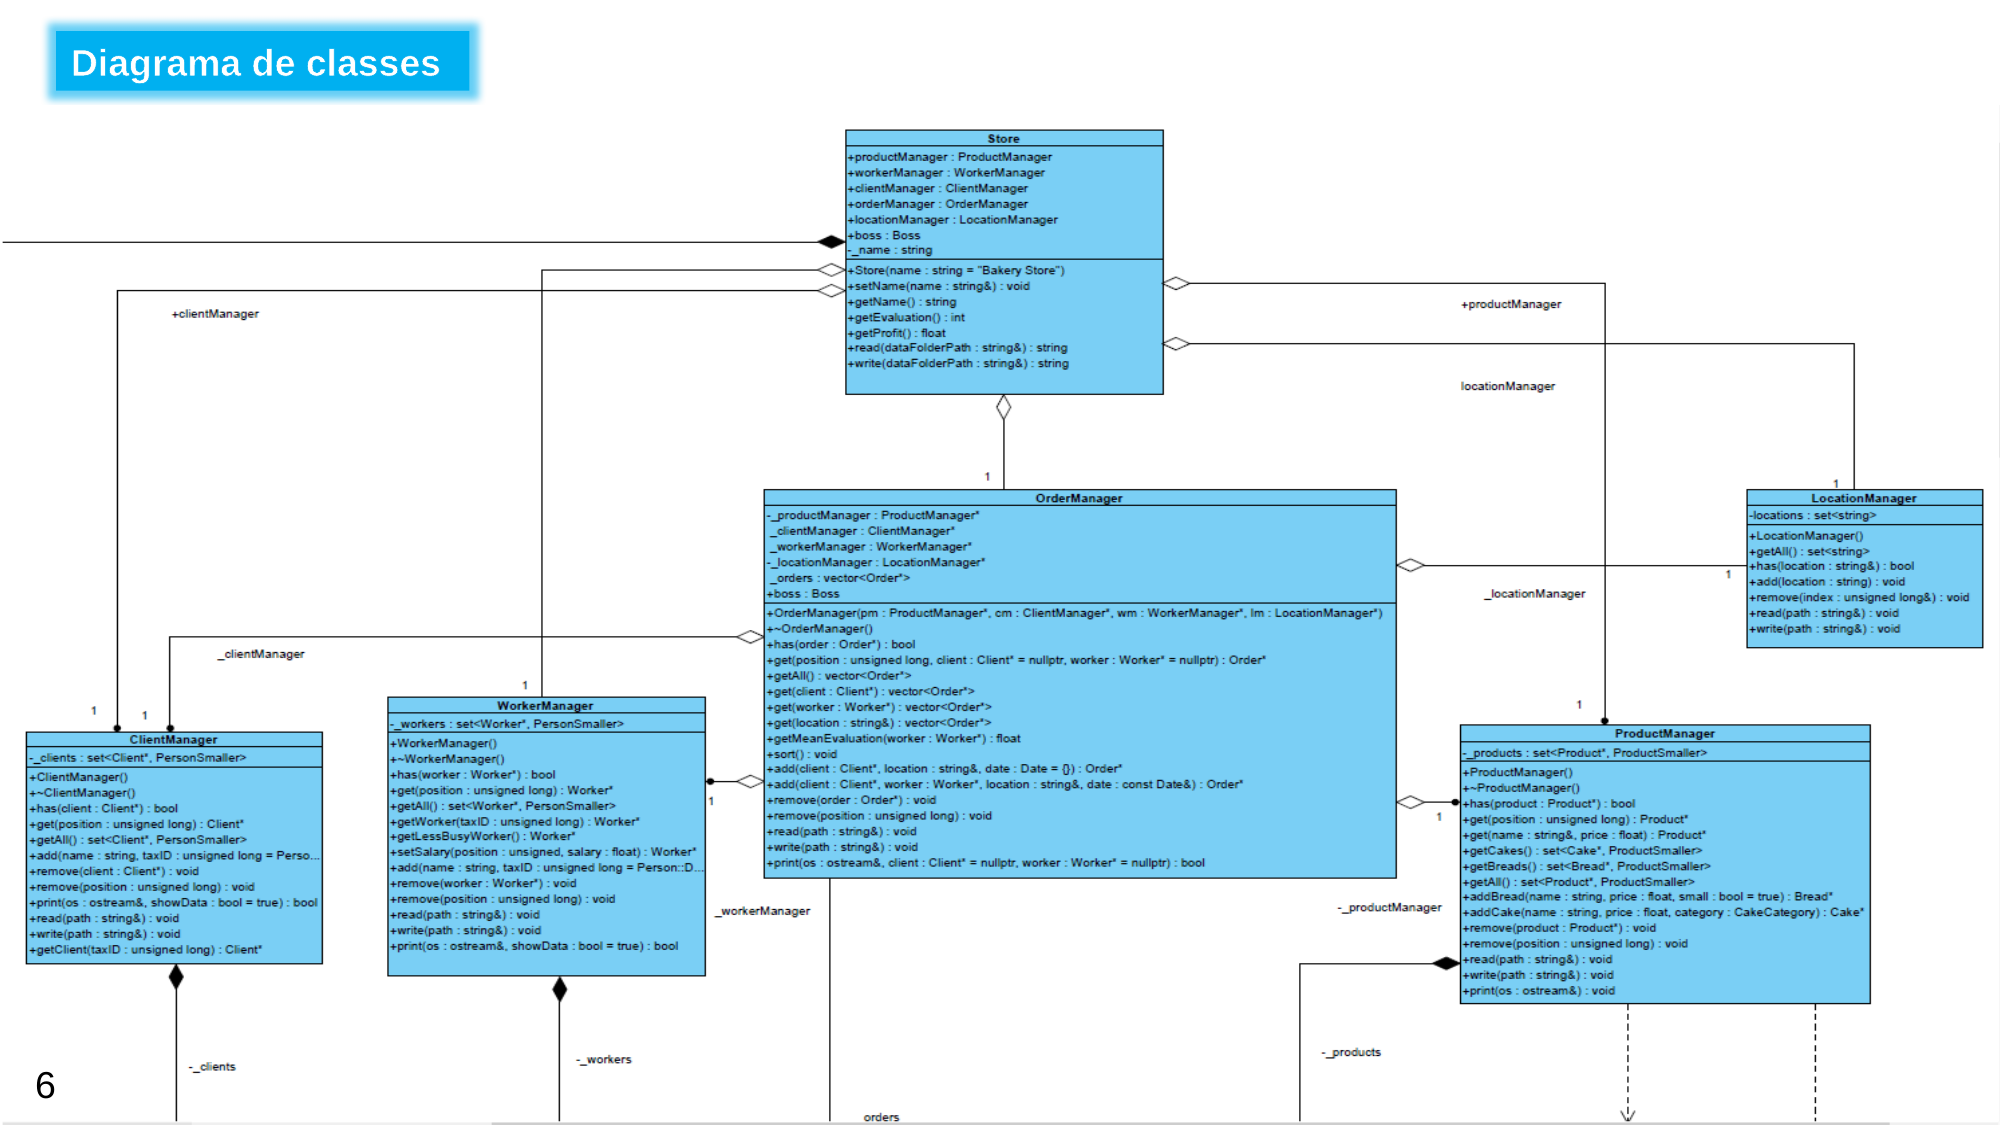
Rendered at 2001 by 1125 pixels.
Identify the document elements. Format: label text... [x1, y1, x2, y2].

text_box Diagrama de classes [56, 31, 470, 91]
picture [2, 105, 2000, 1125]
